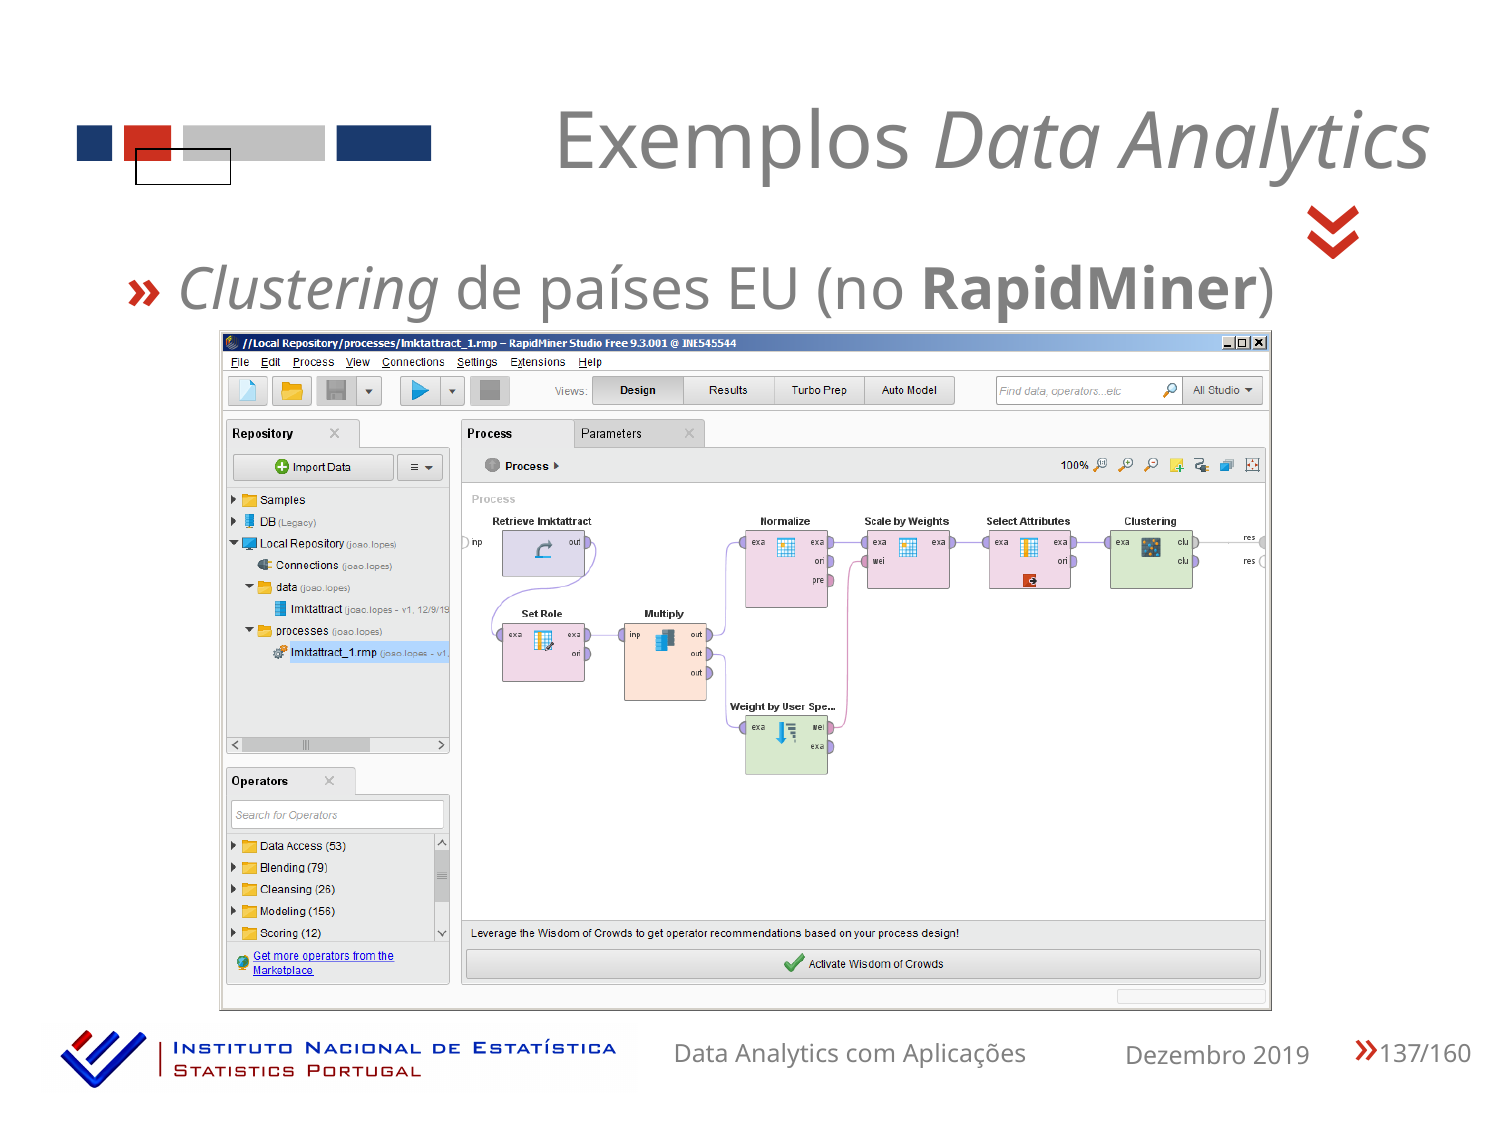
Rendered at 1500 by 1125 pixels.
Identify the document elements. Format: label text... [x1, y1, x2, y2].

text_box Exemplos Data Analytics [454, 66, 1447, 207]
text_box « [1234, 207, 1400, 280]
text_box 137 [1364, 1029, 1447, 1075]
picture [41, 1023, 638, 1093]
picture [219, 330, 1273, 1011]
text_box » Clustering de países EU (no RapidMiner) [111, 243, 1376, 329]
